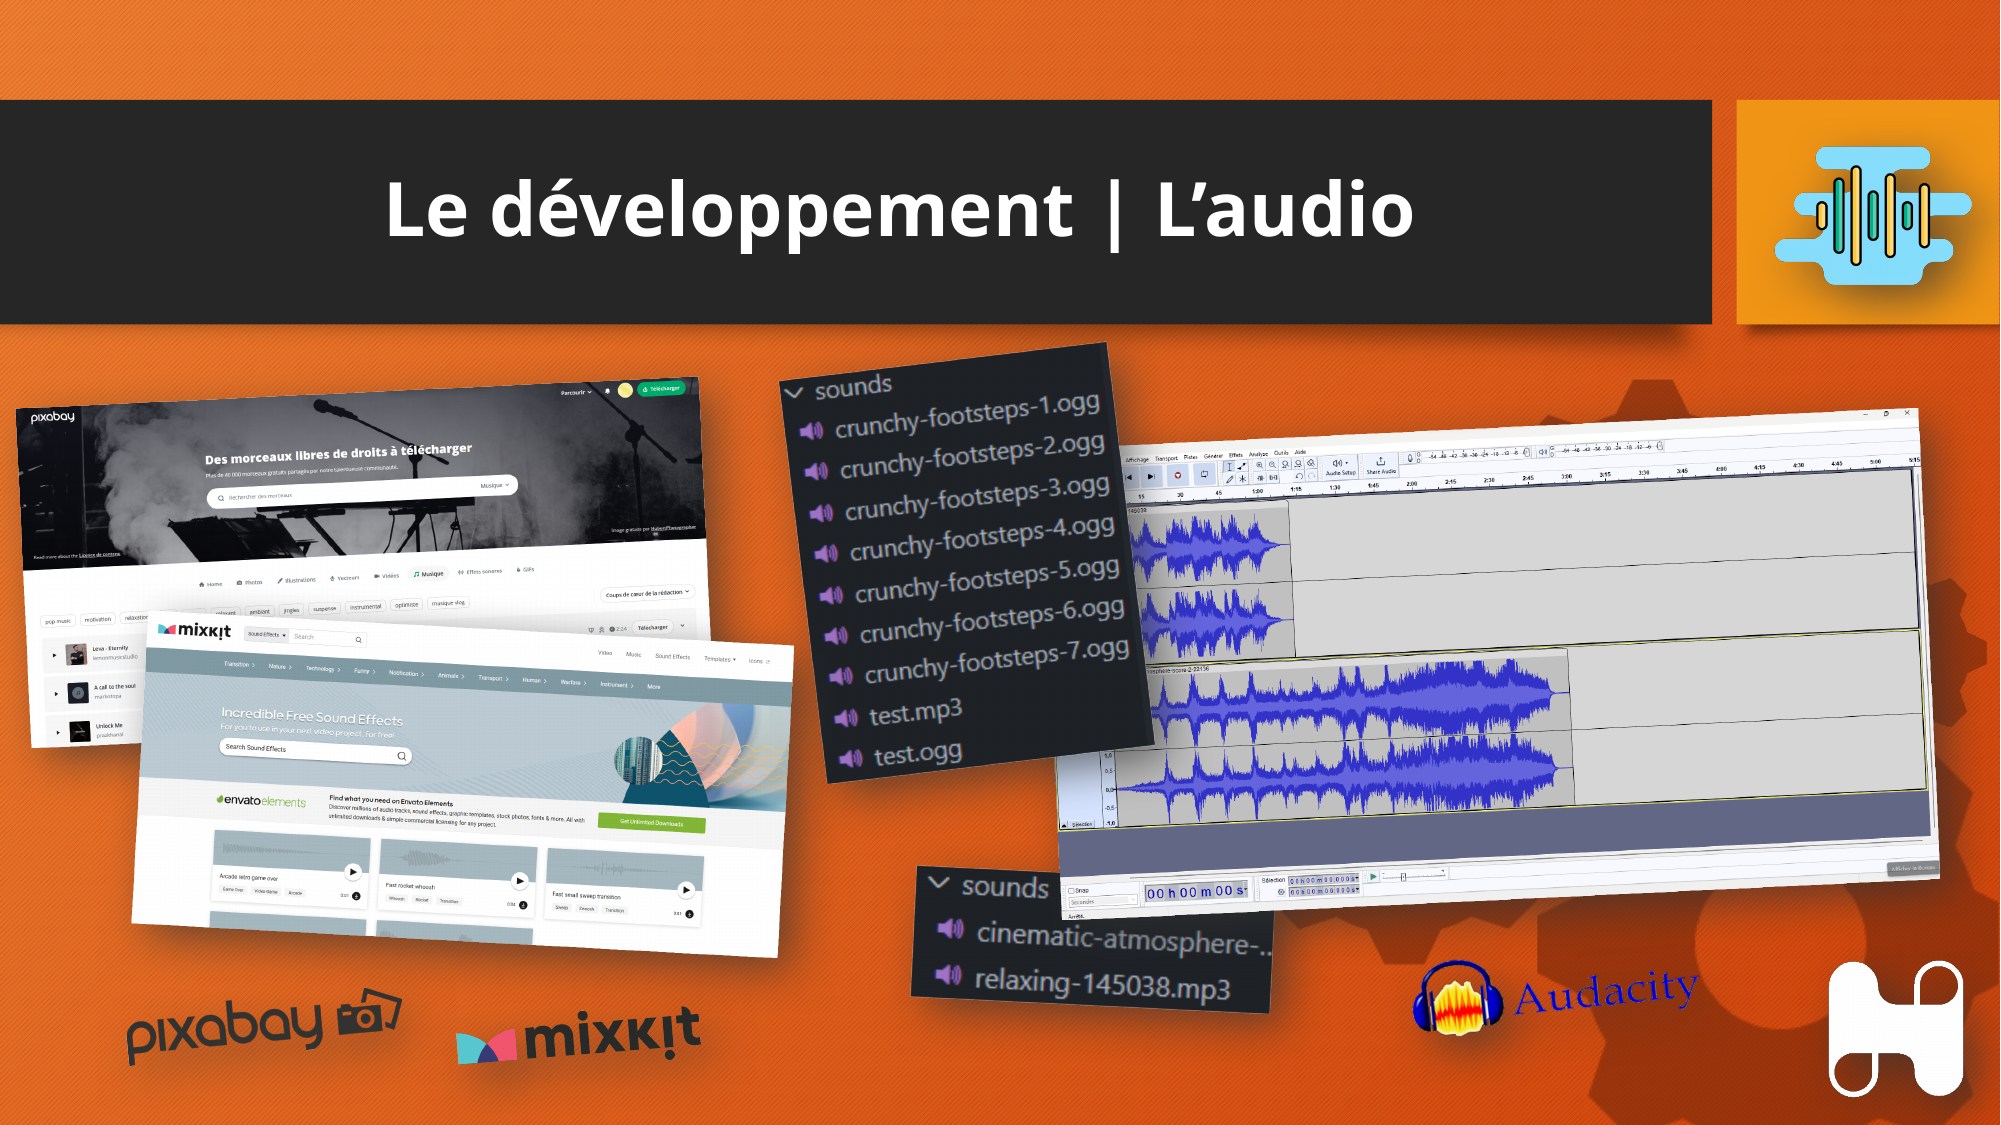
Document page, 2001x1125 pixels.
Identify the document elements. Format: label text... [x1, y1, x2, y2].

picture [1771, 114, 1975, 317]
picture [0, 311, 2001, 1125]
picture [17, 377, 794, 958]
picture [125, 985, 405, 1066]
title Le développement | L’audio [111, 123, 1689, 301]
picture [456, 1002, 701, 1077]
